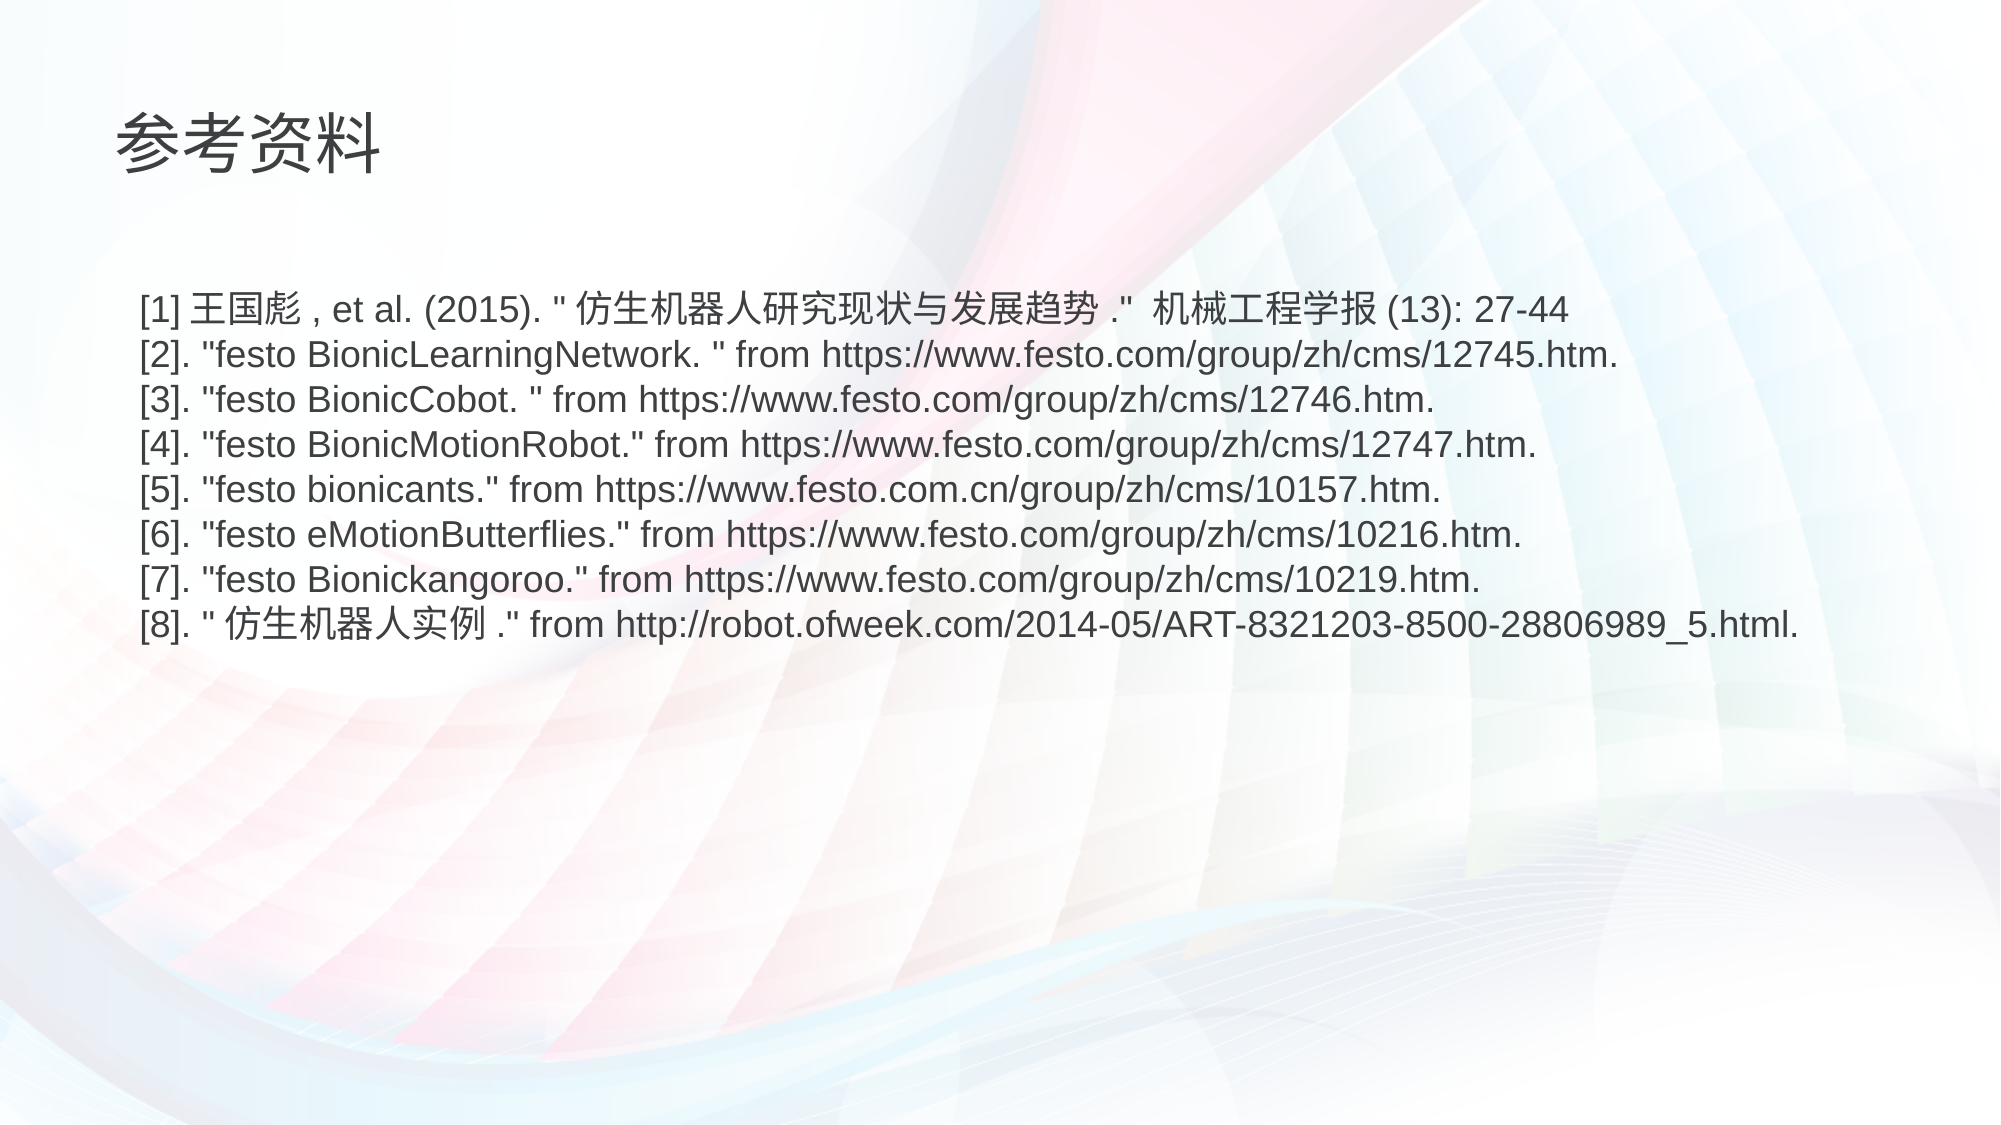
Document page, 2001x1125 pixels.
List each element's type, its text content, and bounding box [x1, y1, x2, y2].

text_box [1]王国彪, et al. (2015). "仿生机器人研究现状与发展趋势." 机械工程学报(13): 27-44 [2]. "festo BionicLearningNetwork. " from https://www.festo.com/group/zh/cms/12745.htm. [3]. "festo BionicCobot. " from https://www.festo.com/group/zh/cms/12746.htm. [4]. "festo BionicMotionRobot." from https://www.festo.com/group/zh/cms/12747.htm. [5]. "festo bionicants." from https://www.festo.com.cn/group/zh/cms/10157.htm. [6]. "festo eMotionButterflies." from https://www.festo.com/group/zh/cms/10216.htm. [7]. "festo Bionickangoroo." from https://www.festo.com/group/zh/cms/10219.htm. [8]. "仿生机器人实例." from http://robot.ofweek.com/2014-05/ART-8321203-8500-28806989_5.html. [124, 277, 1816, 788]
text_box 参考资料 [100, 94, 553, 190]
picture [0, 0, 2001, 1125]
